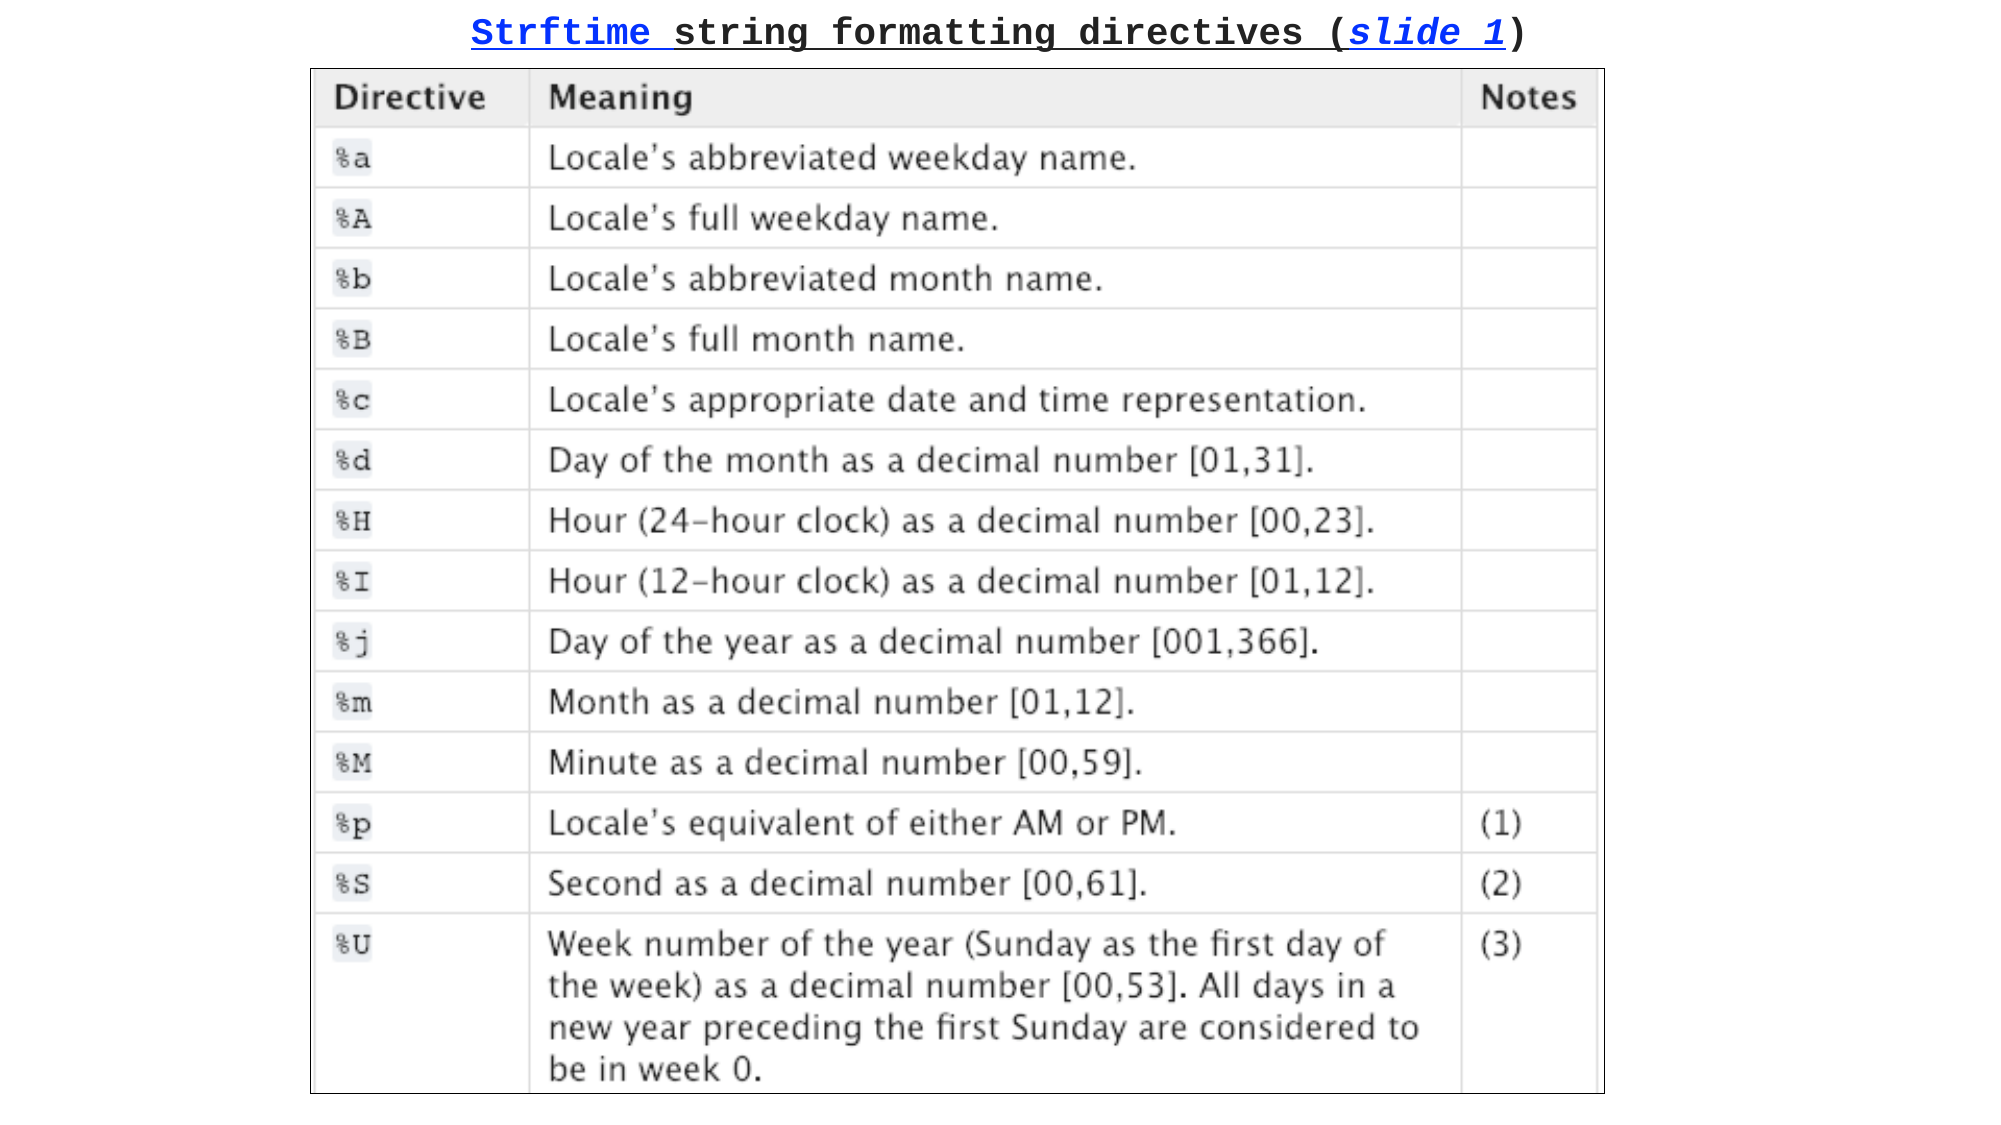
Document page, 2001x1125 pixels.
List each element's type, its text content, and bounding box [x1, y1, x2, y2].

picture [310, 68, 1605, 1094]
text_box Strftime string formatting directives (slide 1) [456, 0, 1544, 60]
